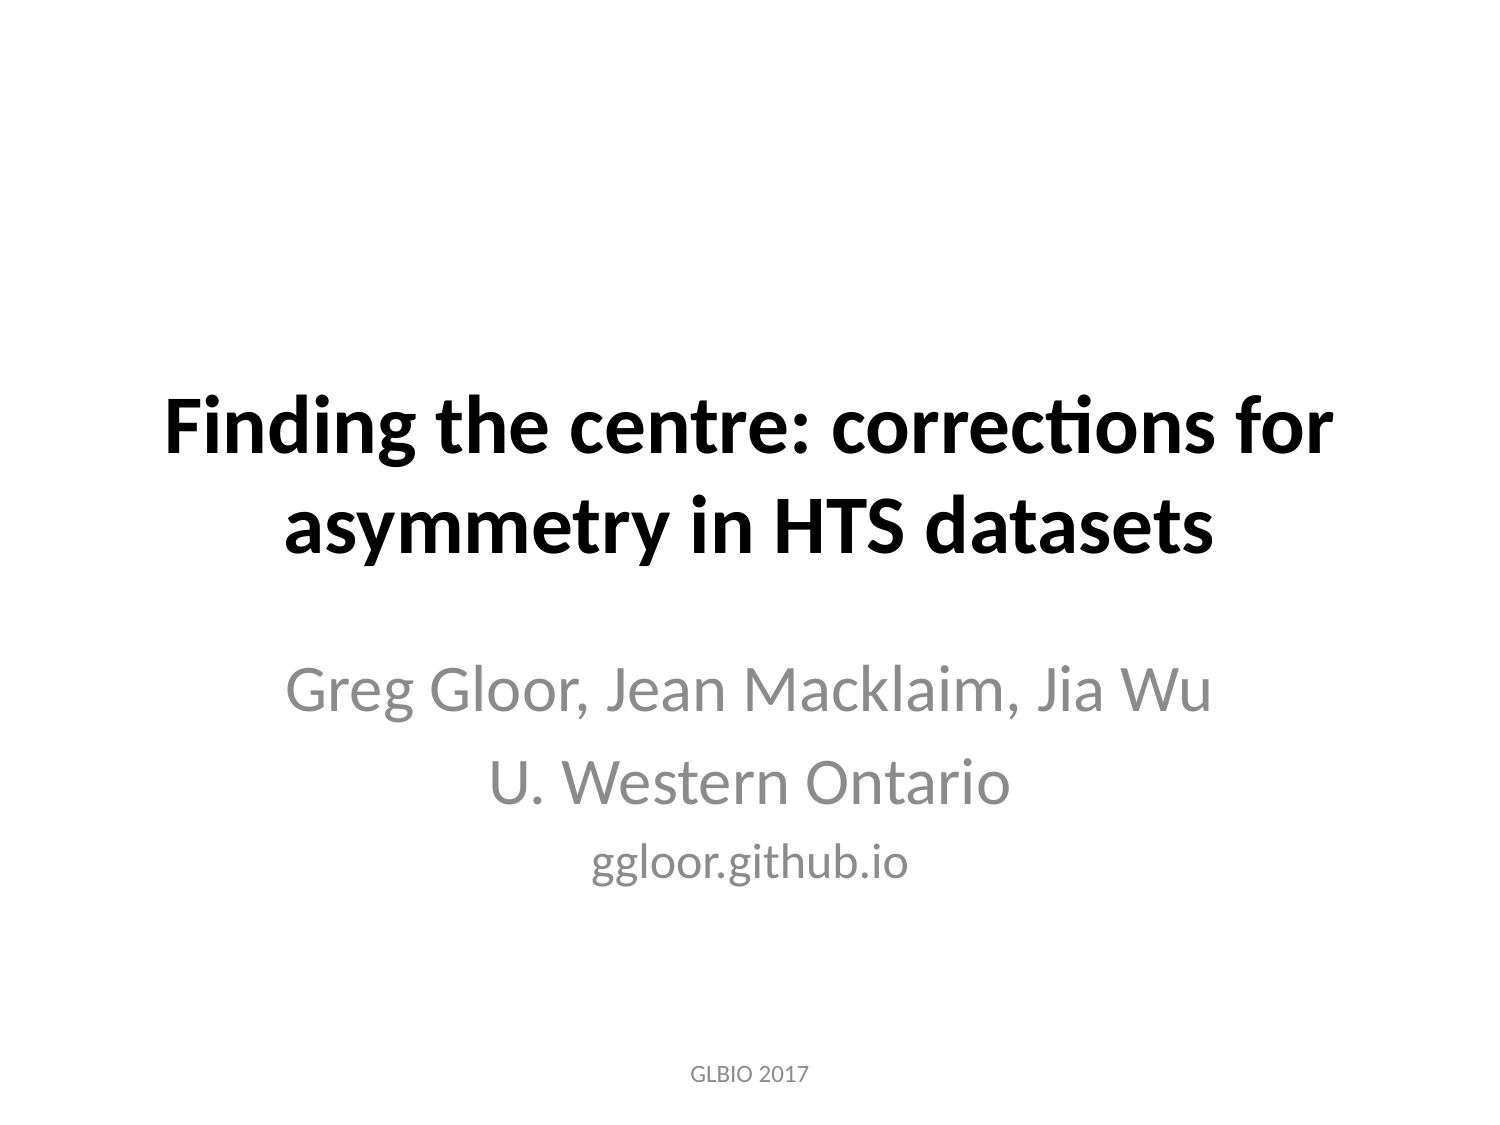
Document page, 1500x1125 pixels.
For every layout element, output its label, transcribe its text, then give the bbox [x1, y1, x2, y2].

subtitle Greg Gloor, Jean Macklaim, Jia Wu U. Western Ontario ggloor.github.io [225, 637, 1275, 925]
footer GLBIO 2017 [512, 1042, 988, 1103]
title Finding the centre: corrections for asymmetry in HTS datasets [112, 349, 1388, 591]
